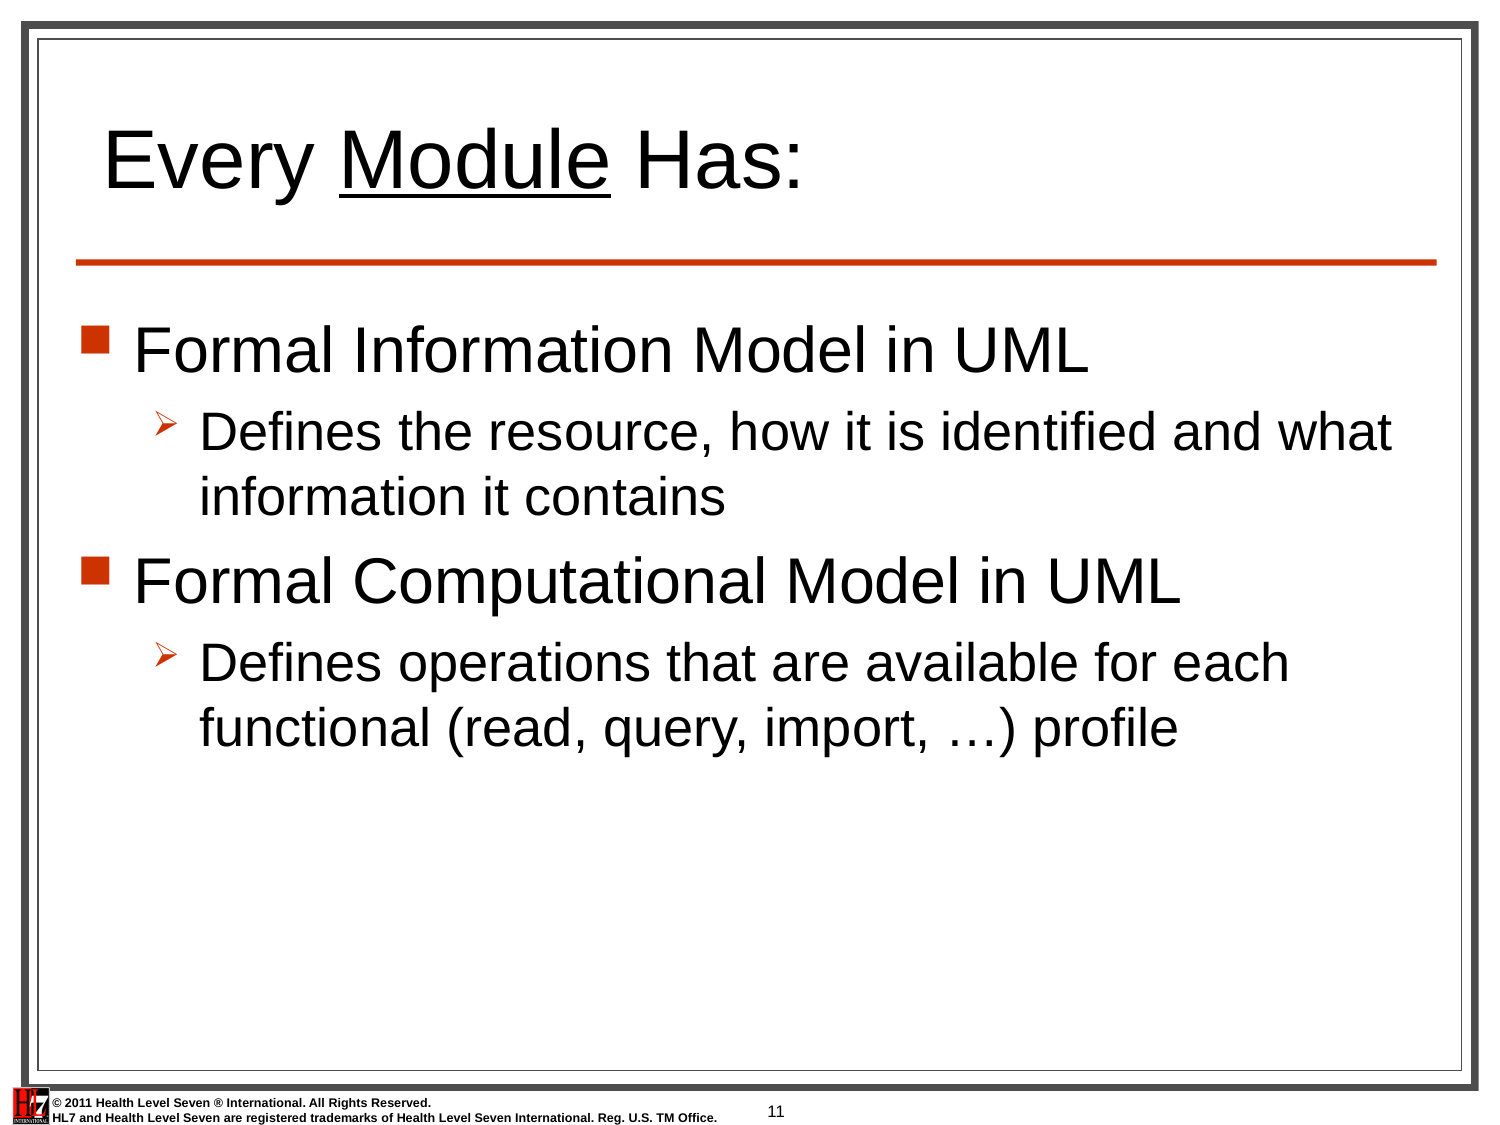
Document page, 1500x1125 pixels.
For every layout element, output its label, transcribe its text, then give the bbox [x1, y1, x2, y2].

slide_number 11 [712, 1071, 801, 1125]
list Formal Information Model in UML Defines the resource, how it is identified and what information it contains Formal Computational Model in UML Defines operations that are available for each functional (read, query, import, …) profile [62, 299, 1438, 1026]
picture [12, 1087, 50, 1125]
title Every Module Has: [87, 77, 1426, 213]
